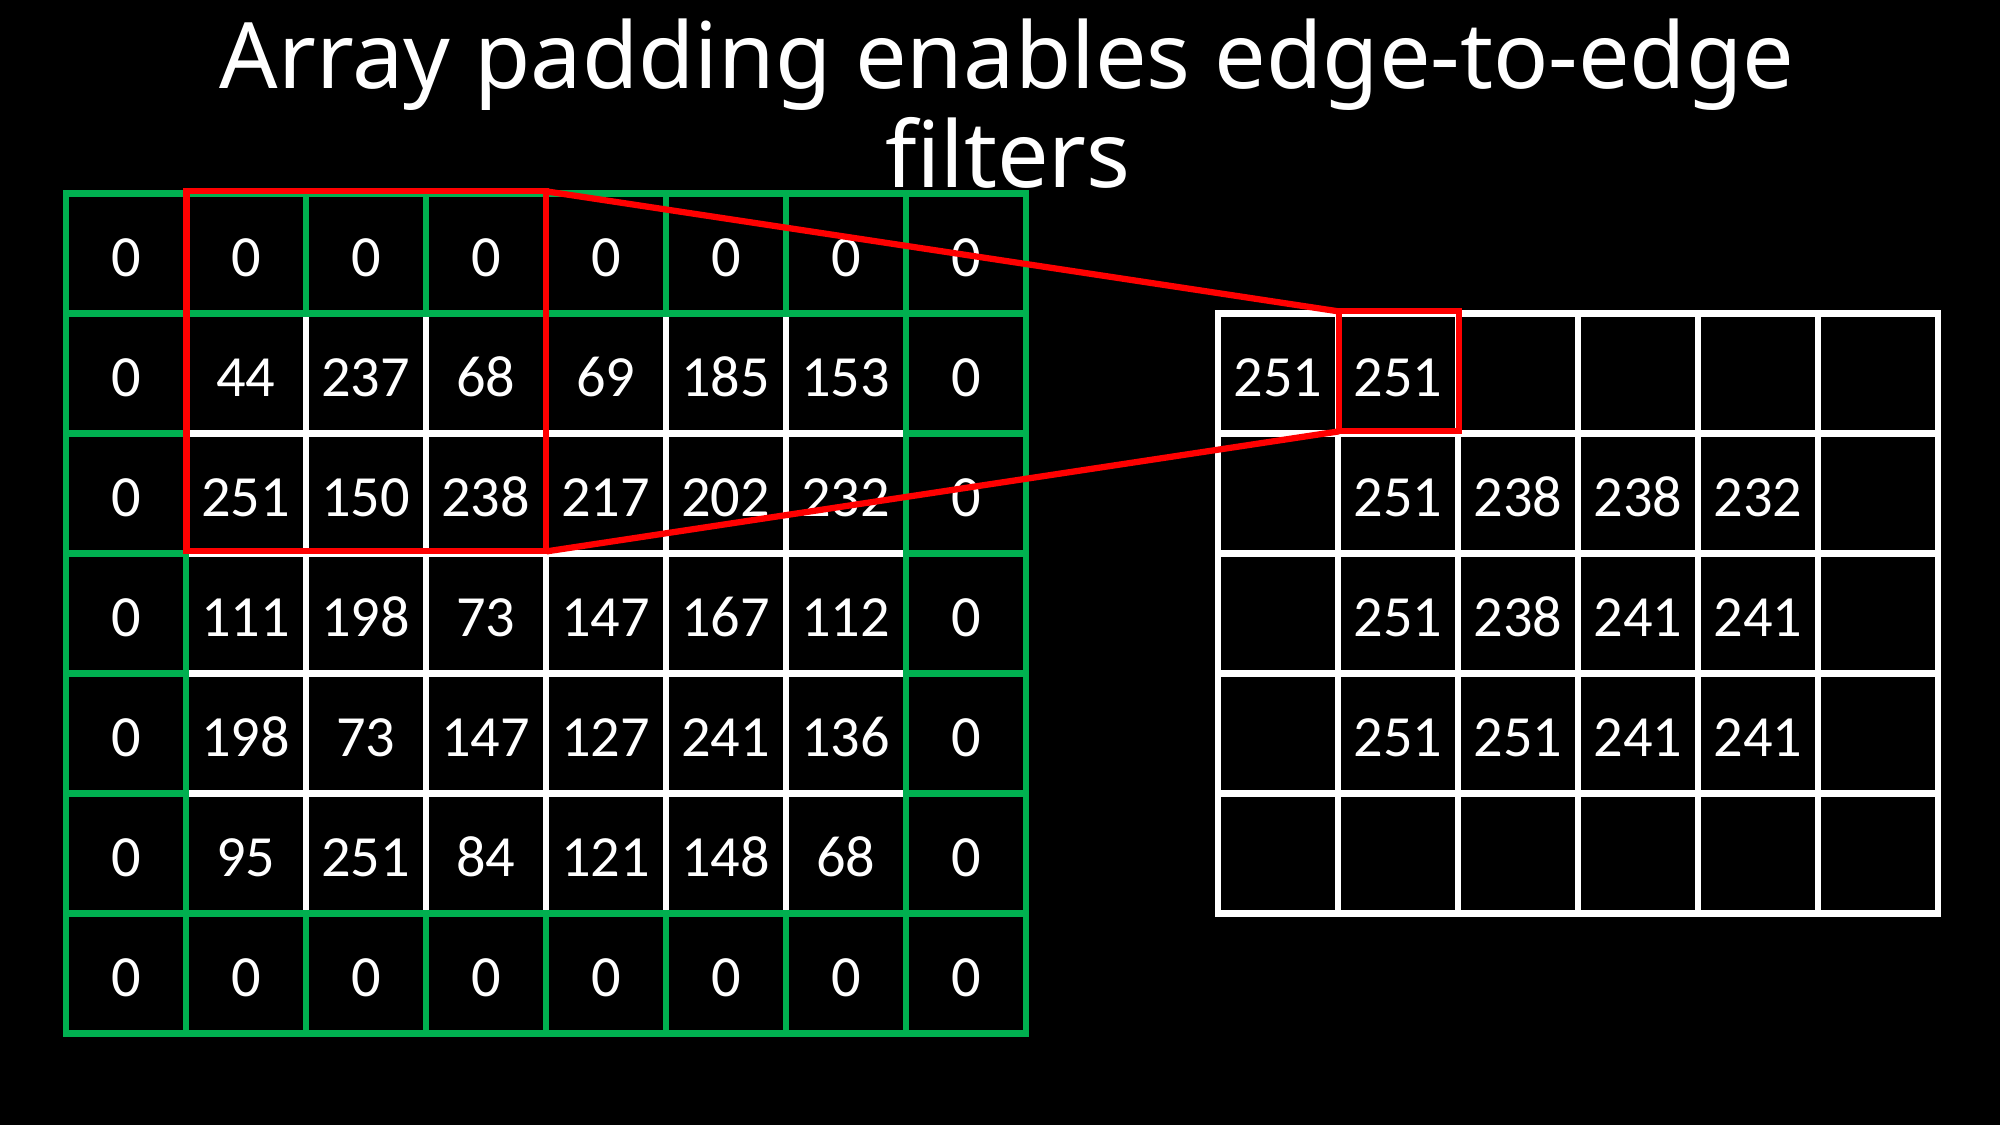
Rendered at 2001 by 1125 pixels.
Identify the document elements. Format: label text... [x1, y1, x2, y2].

text_box 0 [905, 913, 1027, 1035]
text_box 0 [65, 315, 183, 433]
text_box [1217, 313, 1938, 914]
text_box 0 [906, 673, 1027, 793]
text_box 0 [425, 914, 545, 1035]
text_box 0 [65, 553, 185, 673]
text_box 0 [305, 914, 425, 1035]
text_box 0 [65, 673, 185, 793]
text_box Array padding enables edge-to-edge filters [145, 0, 1871, 218]
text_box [185, 313, 906, 914]
text_box 0 [906, 553, 1027, 673]
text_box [186, 191, 1459, 552]
text_box 0 [65, 913, 187, 1035]
text_box 0 [187, 914, 305, 1035]
text_box 0 [65, 193, 183, 315]
text_box 0 [65, 793, 185, 913]
text_box 0 [665, 914, 785, 1035]
text_box 0 [545, 914, 665, 1035]
text_box 0 [65, 433, 183, 553]
text_box 0 [906, 793, 1027, 913]
text_box 0 [785, 914, 905, 1035]
